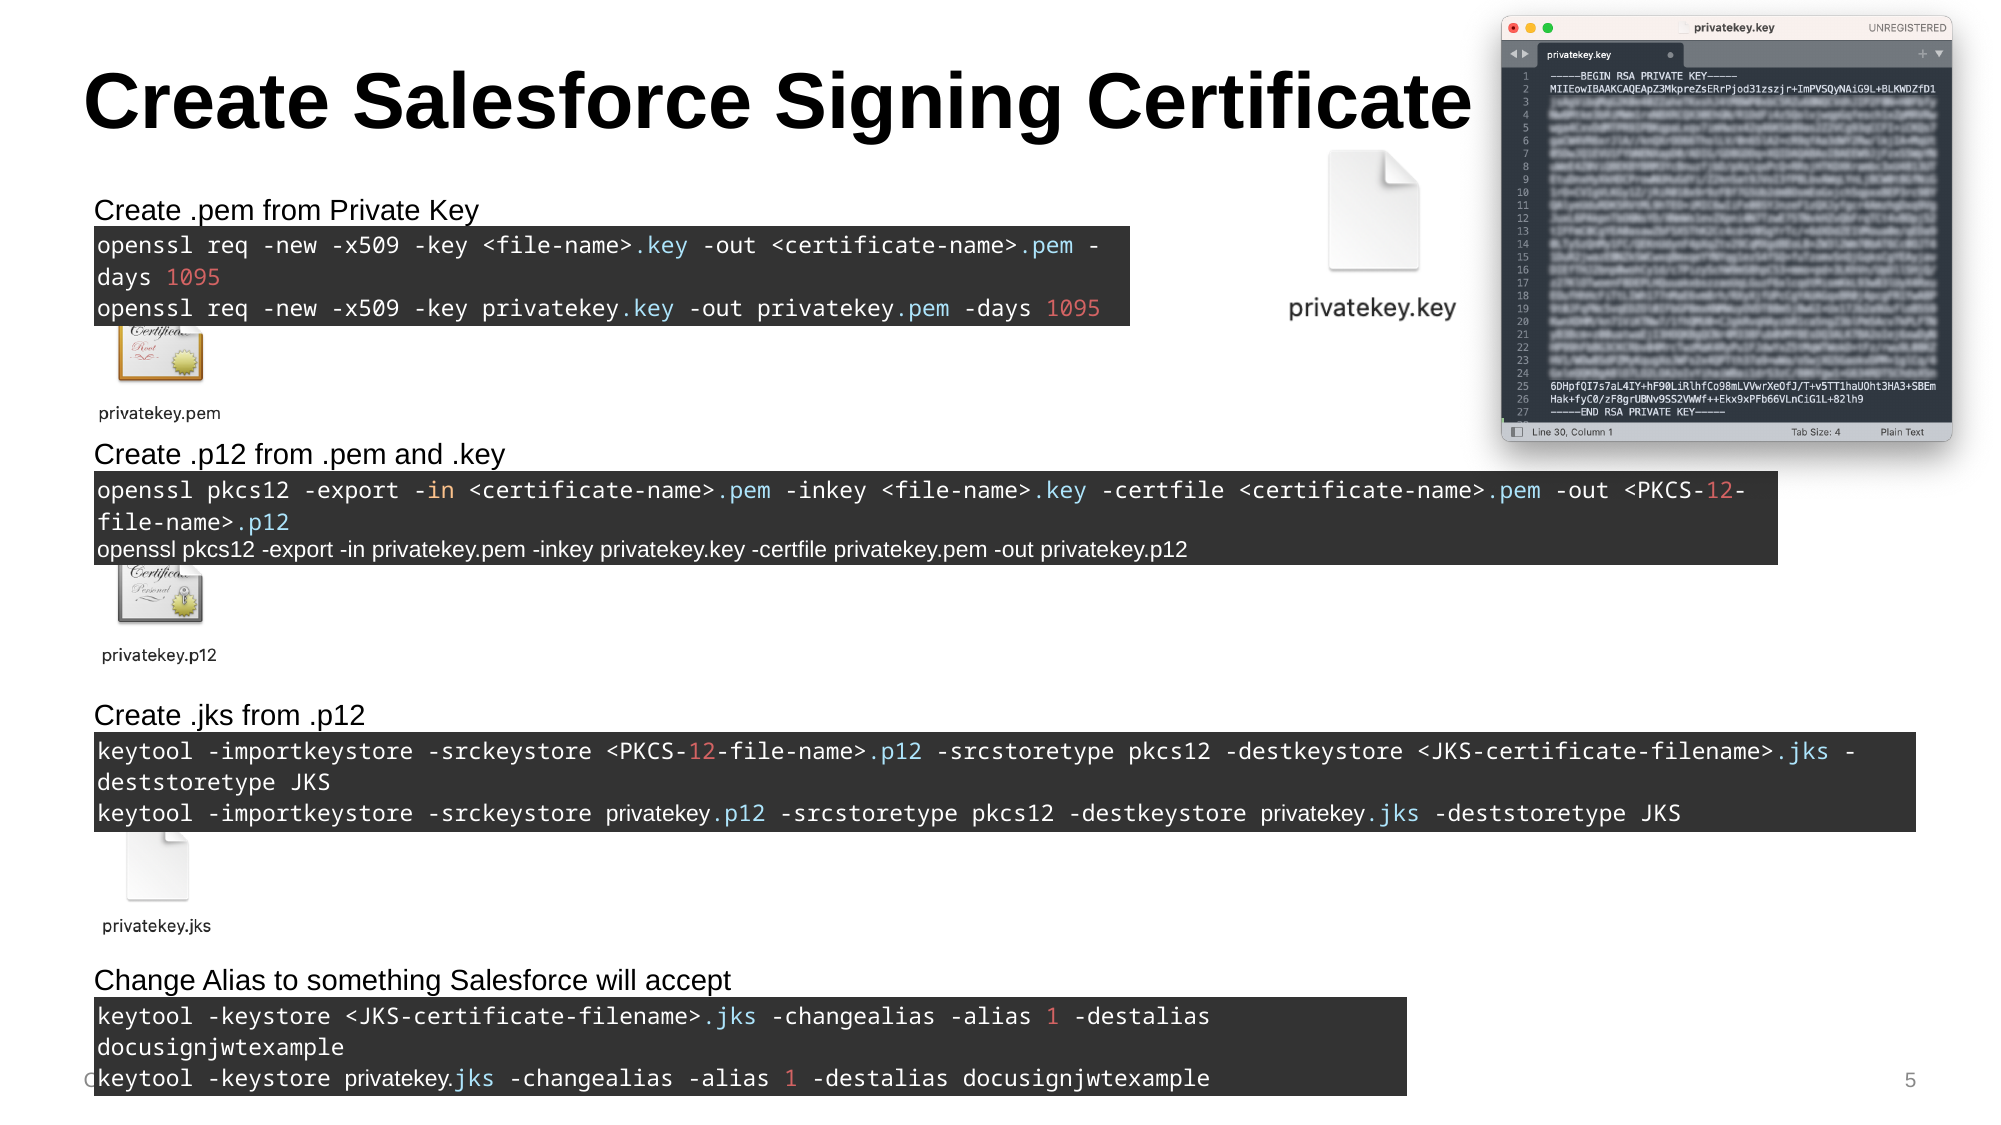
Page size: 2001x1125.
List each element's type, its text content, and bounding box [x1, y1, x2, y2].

text_box Create .pem from Private Key [94, 190, 745, 227]
picture [86, 809, 218, 939]
table_header openssl req -new -x509 -key <file-name>.key -out <certificate-name>.pem -days 1095 openssl req -new -x509 -key privatekey.key -out privatekey.pem -days 1095 [94, 226, 1130, 326]
picture [87, 536, 240, 675]
table_header keytool -importkeystore -srckeystore <PKCS-12-file-name>.p12 -srcstoretype pkcs12 -destkeystore <JKS-certificate-filename>.jks -deststoretype JKS keytool -importkeystore -srckeystore privatekey.p12 -srcstoretype pkcs12 -destkeystore privatekey.jks -deststoretype JKS [94, 732, 1916, 832]
table_header keytool -keystore <JKS-certificate-filename>.jks -changealias -alias 1 -destalias docusignjwtexample keytool -keystore privatekey.jks -changealias -alias 1 -destalias docusignjwtexample [94, 997, 1407, 1096]
picture [75, 294, 243, 436]
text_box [1452, 0, 2000, 505]
text_box Change Alias to something Salesforce will accept [94, 961, 745, 997]
text_box Create .jks from .p12 [94, 696, 745, 732]
title Create Salesforce Signing Certificate [68, 56, 1447, 173]
picture [1259, 132, 1452, 356]
text_box Create .p12 from .pem and .key [94, 435, 745, 471]
table_header openssl pkcs12 -export -in <certificate-name>.pem -inkey <file-name>.key -certfile <certificate-name>.pem -out <PKCS-12-file-name>.p12 openssl pkcs12 -export -in privatekey.pem -inkey privatekey.key -certfile privatekey.pem -out privatekey.p12 [94, 471, 1778, 565]
